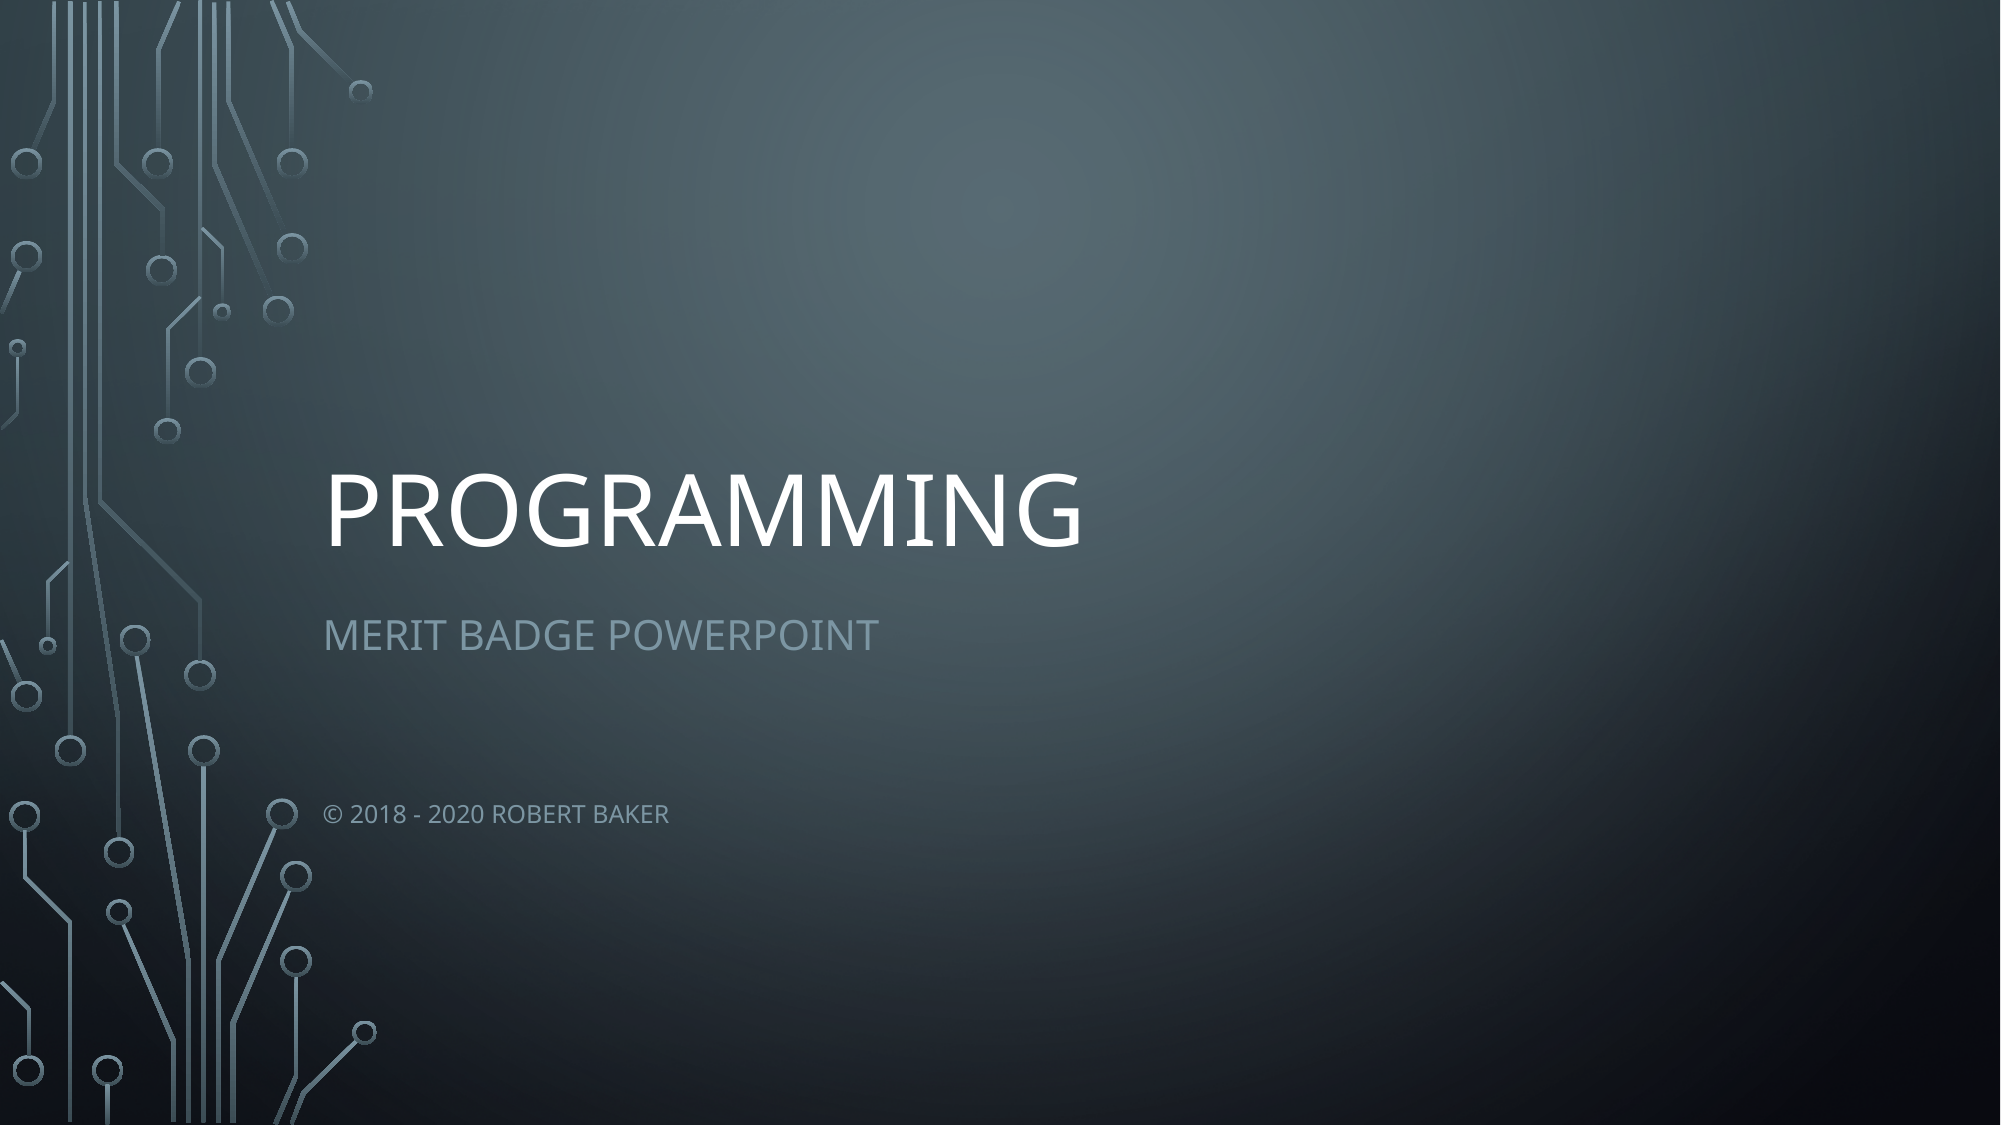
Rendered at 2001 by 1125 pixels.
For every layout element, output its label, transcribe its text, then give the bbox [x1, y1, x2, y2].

subtitle Merit Badge PowerPoint © 2018 - 2020 Robert Baker [307, 590, 1750, 863]
title Programming [307, 184, 1750, 576]
